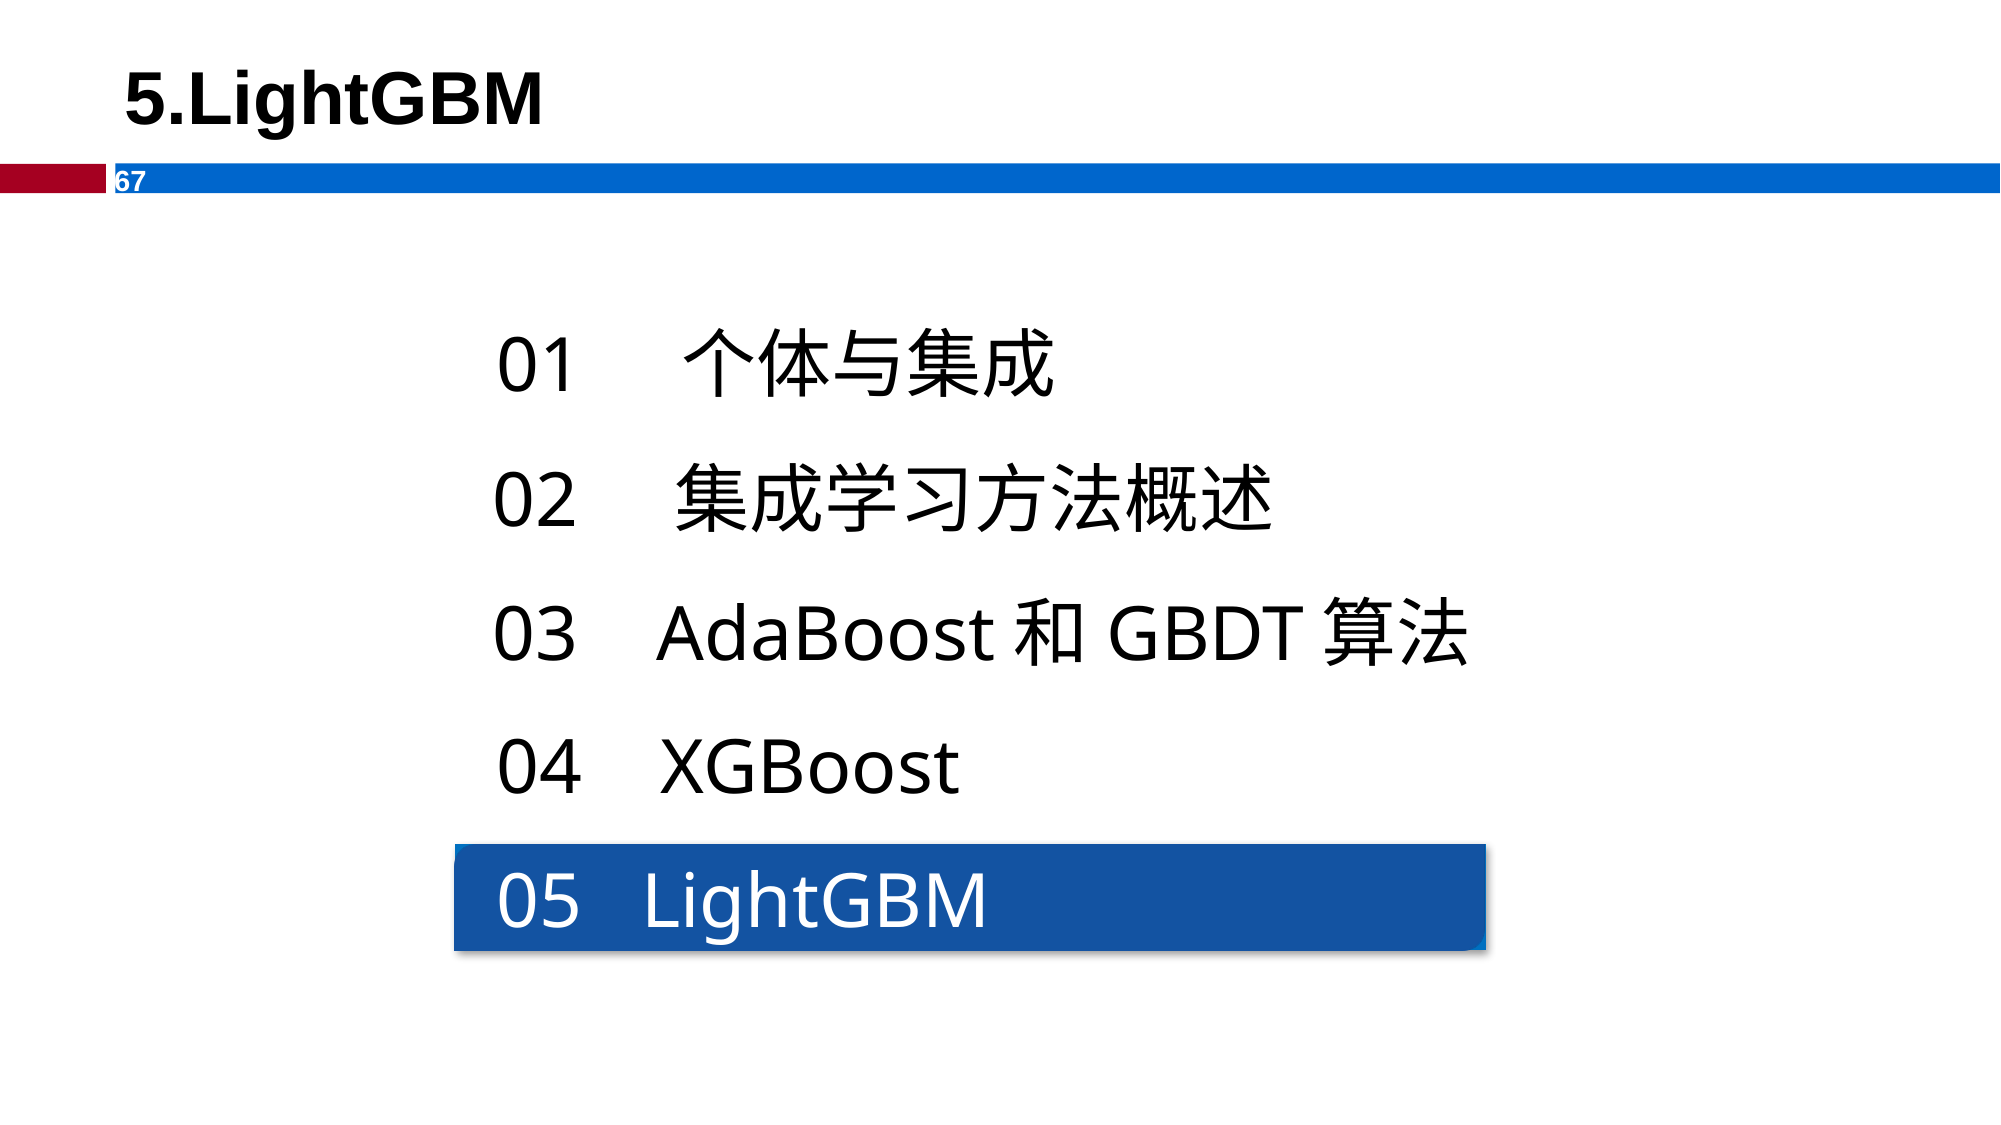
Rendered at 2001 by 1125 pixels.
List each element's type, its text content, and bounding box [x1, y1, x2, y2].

text_box 03 AdaBoost和GBDT算法 [492, 585, 1526, 676]
text_box 04 XGBoost [496, 718, 1440, 809]
text_box 02 集成学习方法概述 [492, 451, 1325, 542]
text_box 01 个体与集成 [496, 307, 1335, 408]
title 5.LightGBM [109, 38, 2000, 150]
picture [454, 843, 1487, 951]
